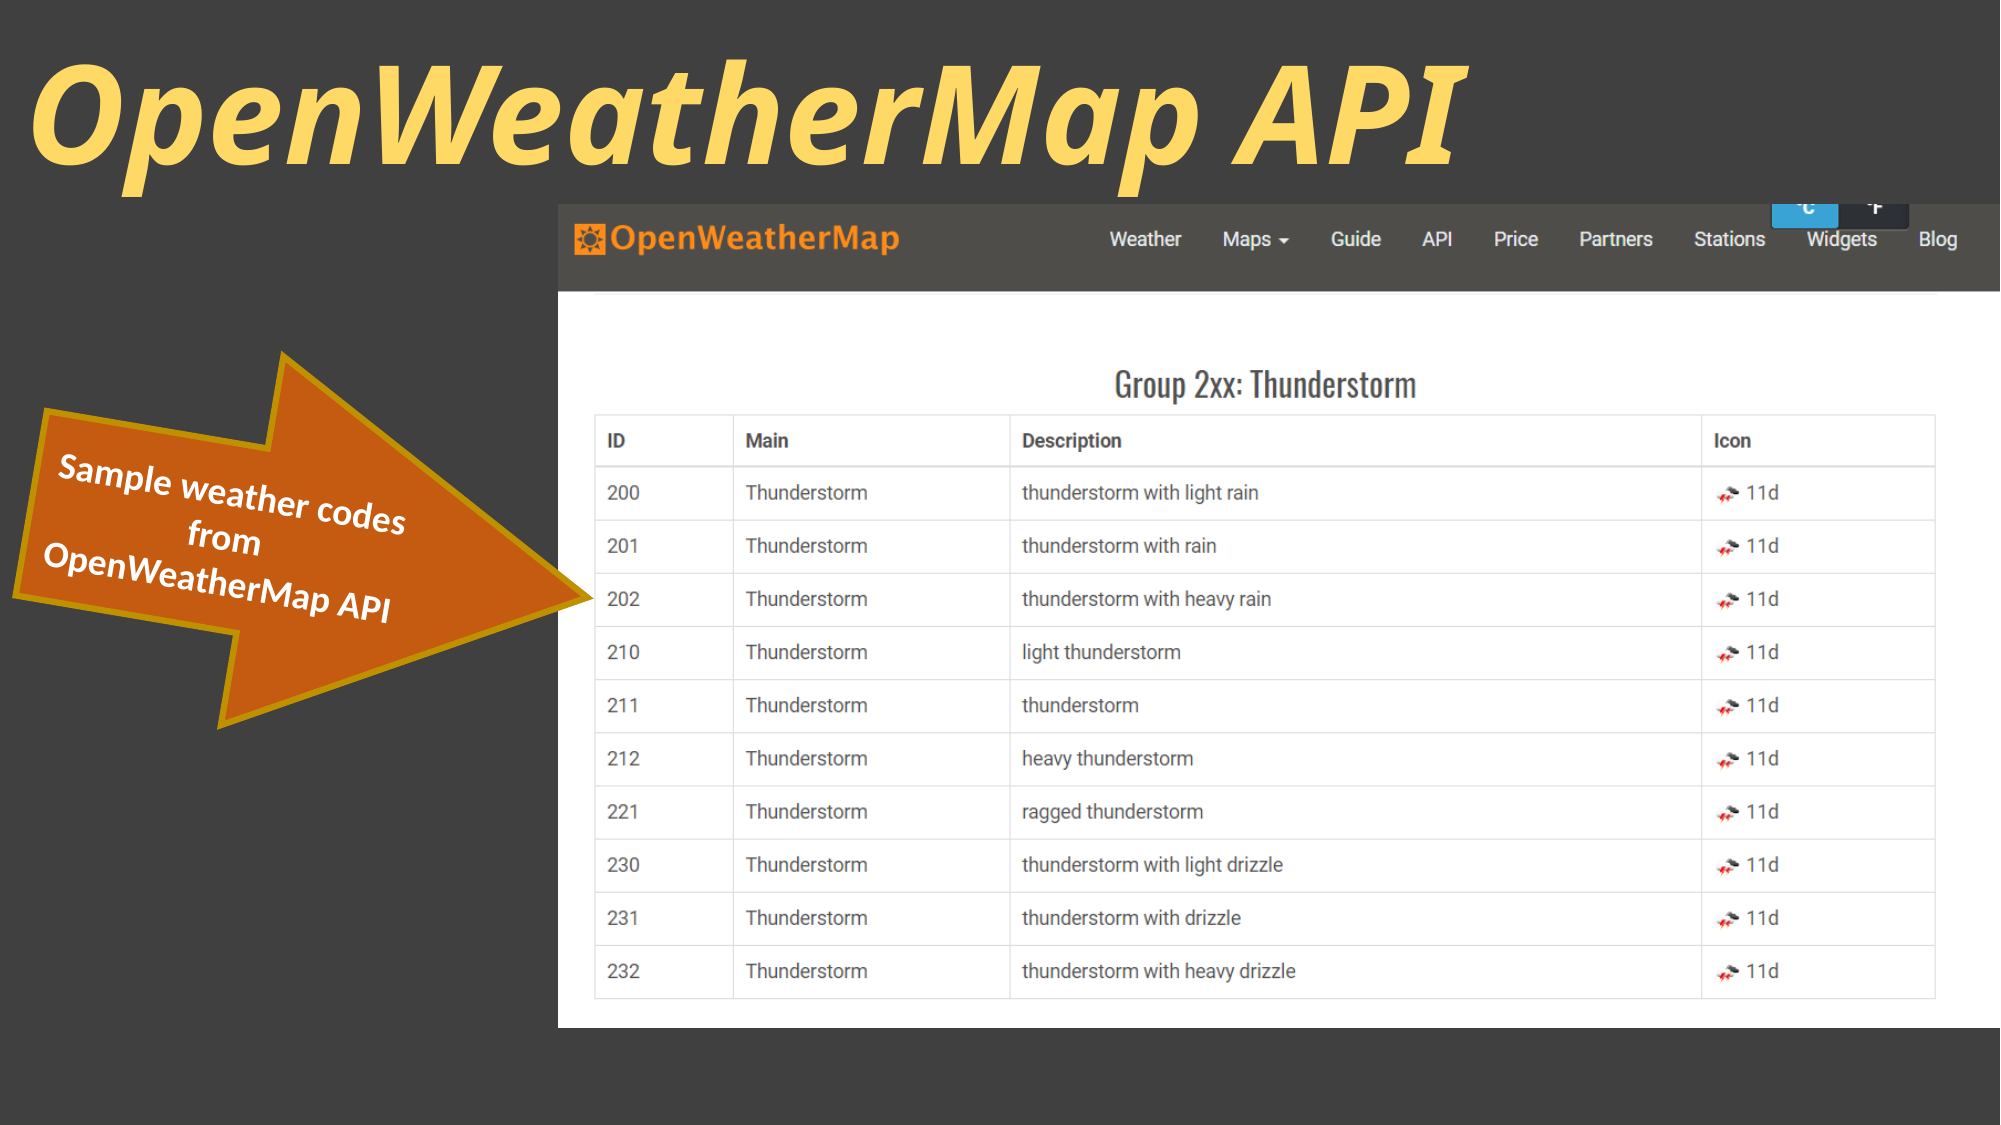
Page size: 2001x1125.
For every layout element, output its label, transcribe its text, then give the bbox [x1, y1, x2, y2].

title OpenWeatherMap API [10, 11, 1736, 229]
picture [558, 204, 2000, 1028]
text_box Sample weather codes from OpenWeatherMap API [14, 354, 558, 727]
